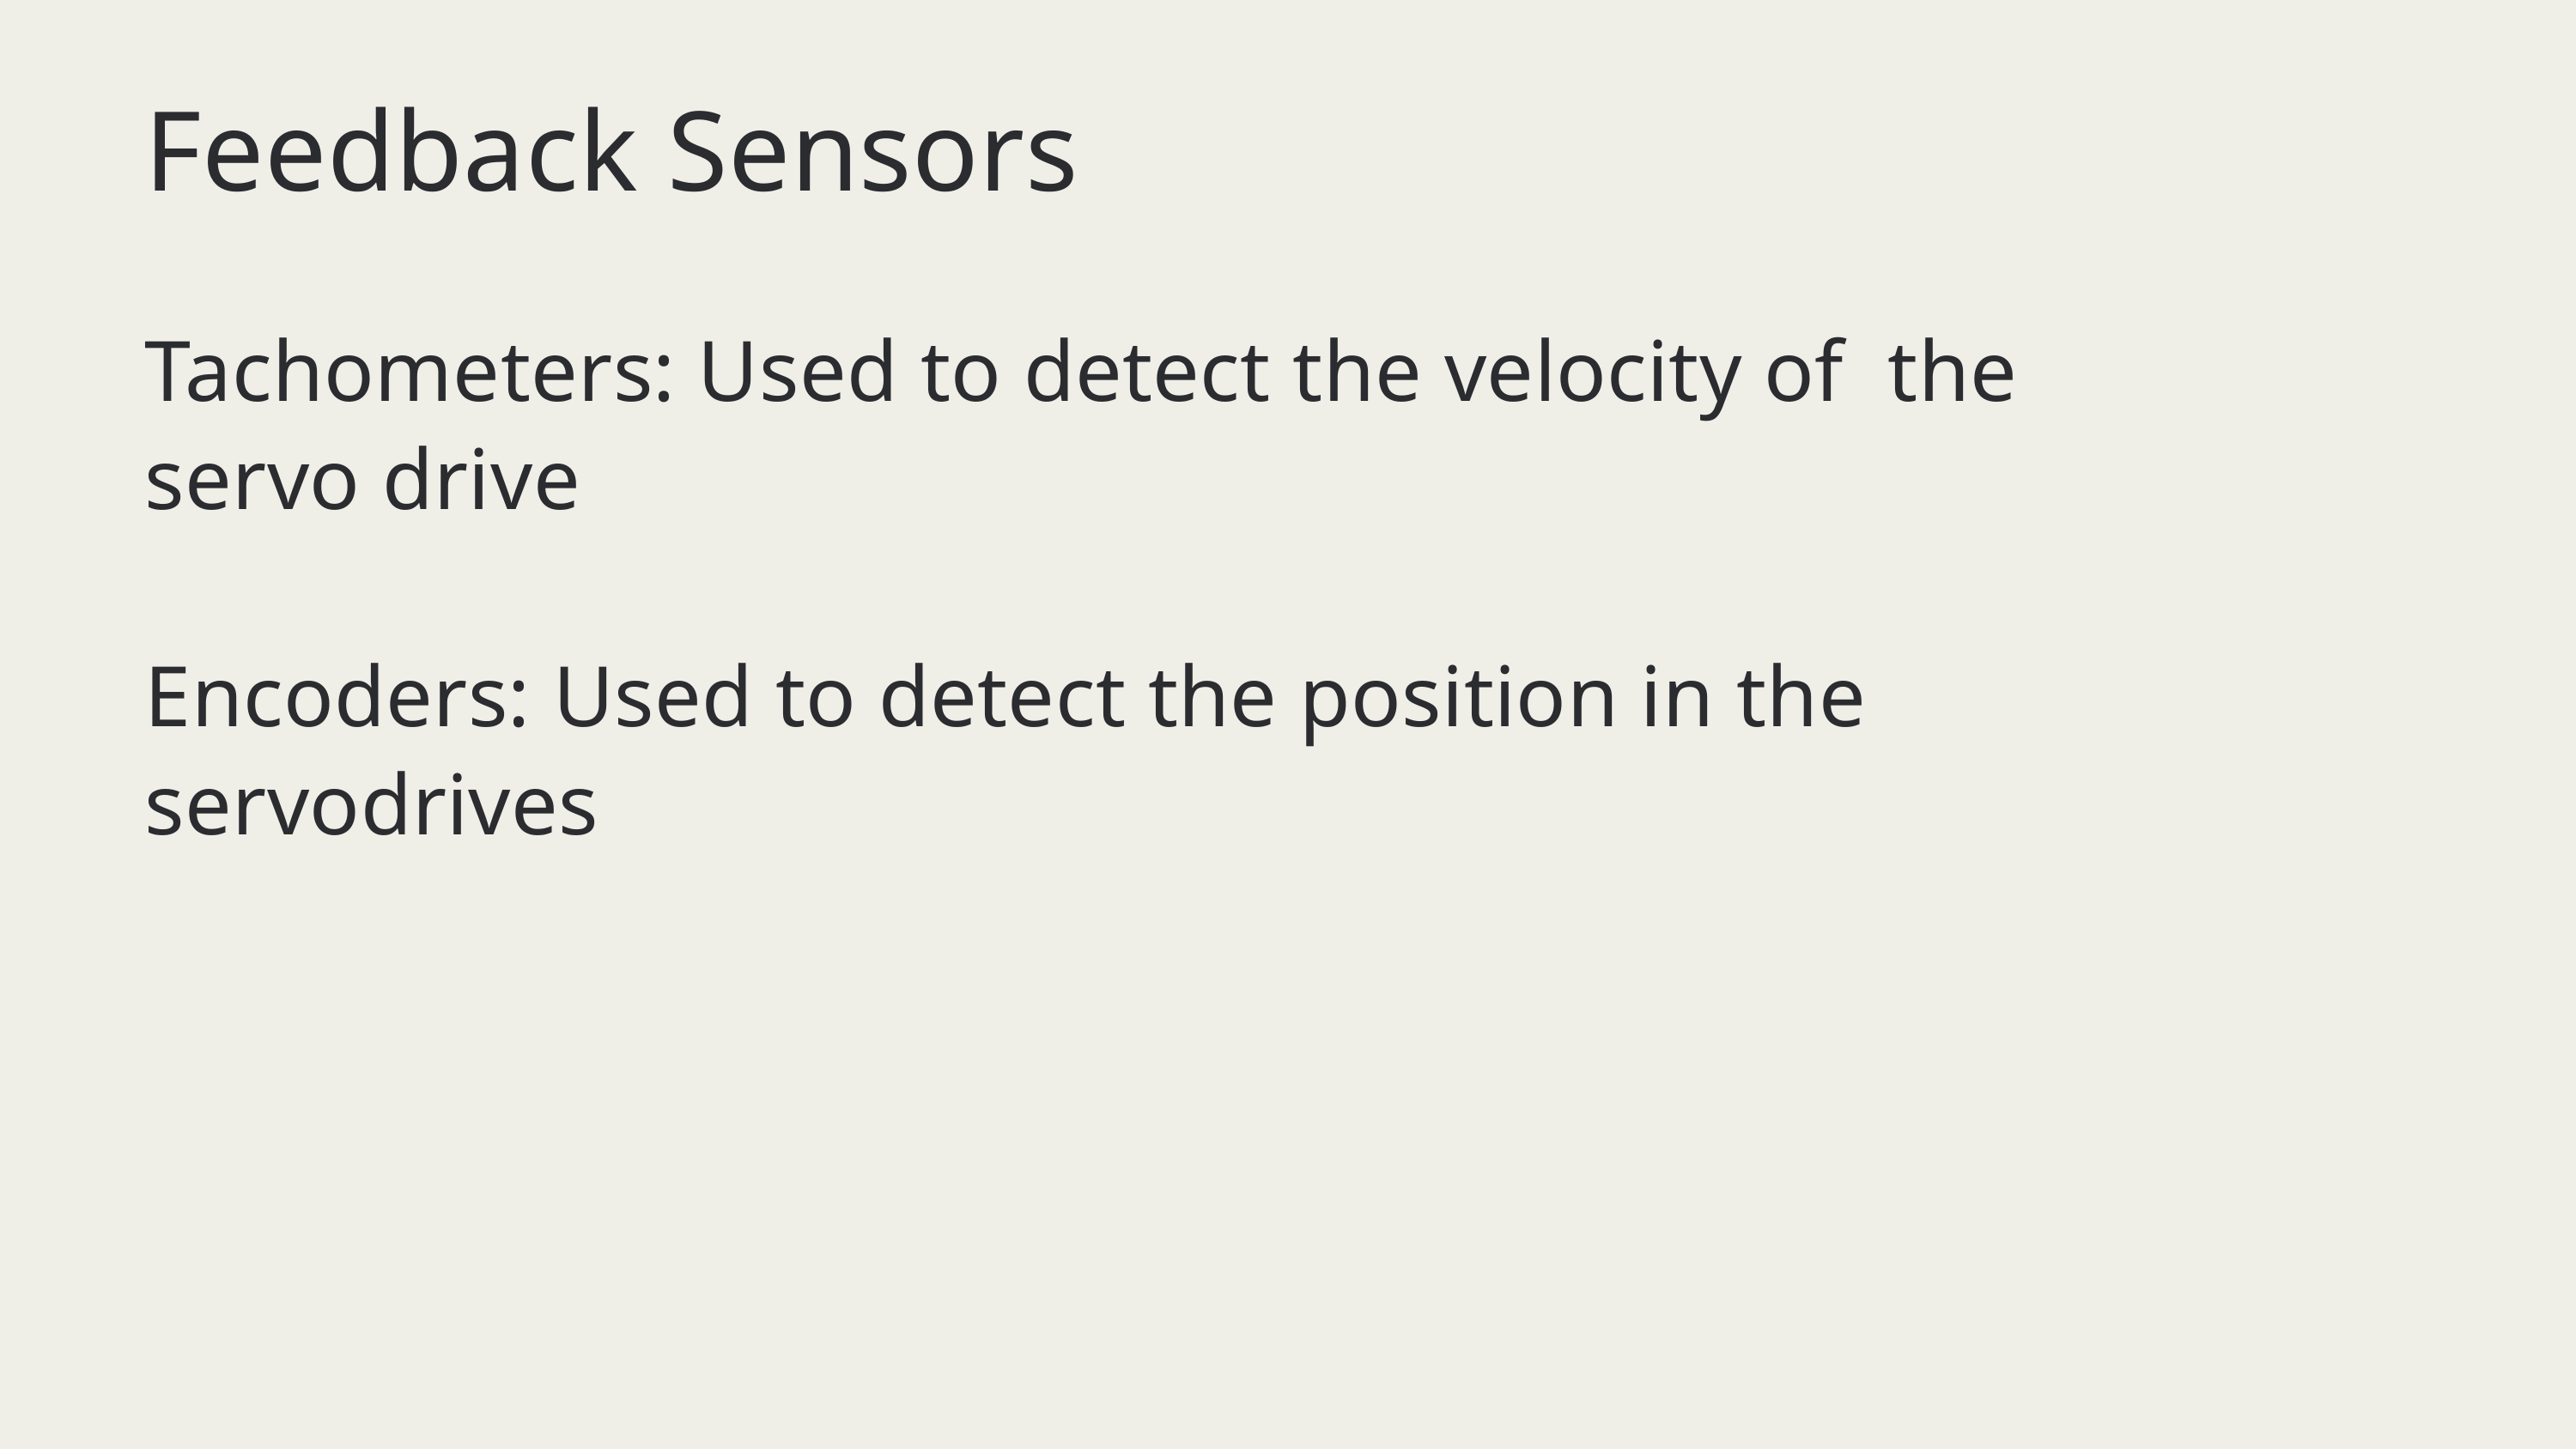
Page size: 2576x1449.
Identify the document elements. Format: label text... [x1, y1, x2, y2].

text_box Tachometers: Used to detect the velocity of the servo drive Encoders: Used to detect the position in the servodrives [144, 309, 2131, 852]
text_box Feedback Sensors [144, 70, 1404, 214]
